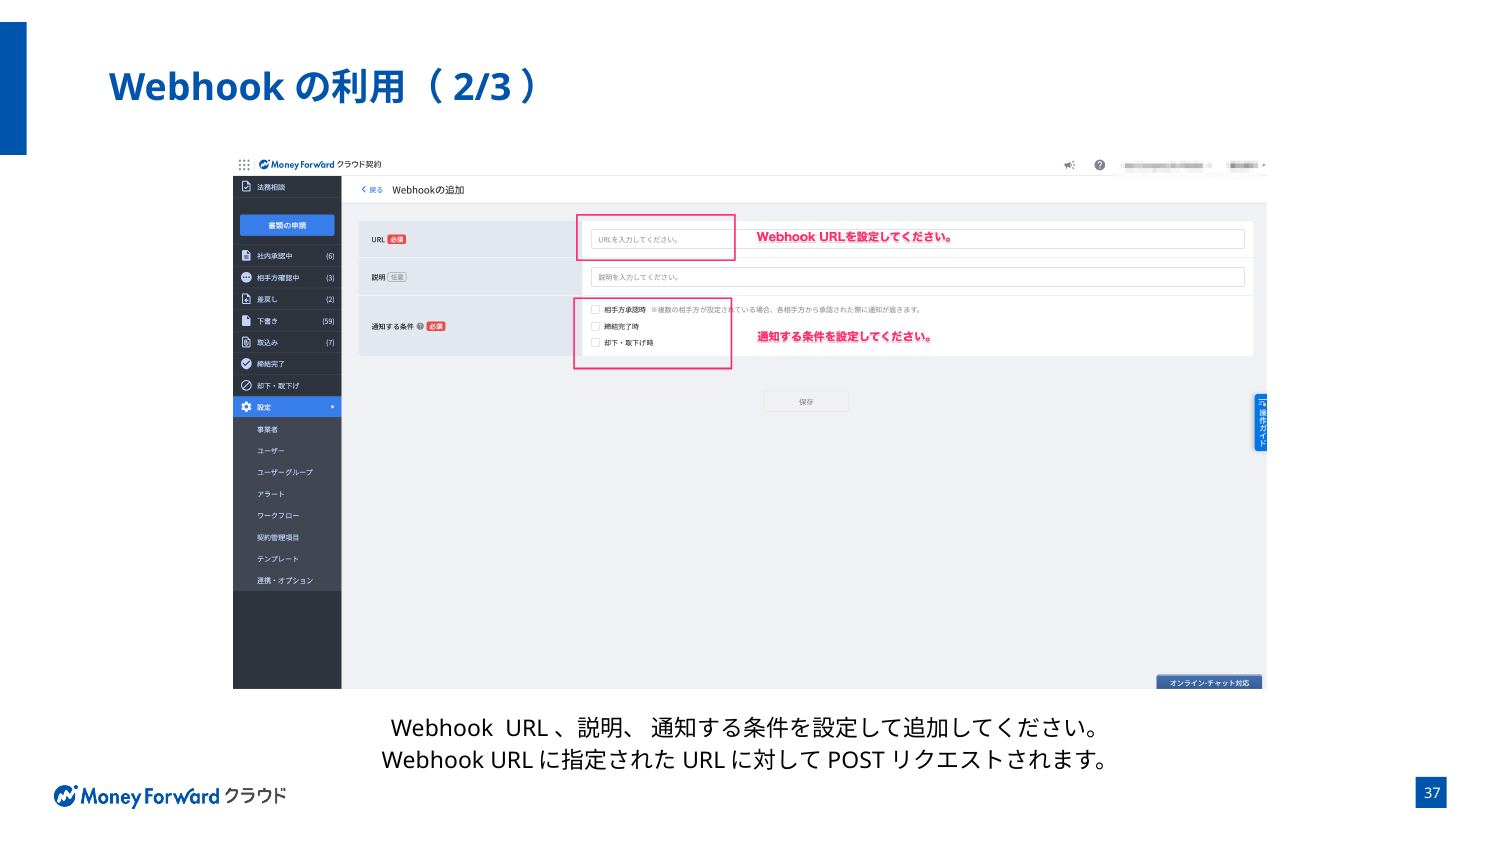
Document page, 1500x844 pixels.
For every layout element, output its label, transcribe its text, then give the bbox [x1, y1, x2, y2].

title Webhookの利用（2/3） [109, 51, 1391, 120]
picture [46, 777, 293, 817]
list Webhook URL、説明、 通知する条件を設定して追加してください。 Webhook URLに指定されたURLに対してPOSTリクエストされます。 [109, 693, 1391, 789]
picture [233, 154, 1267, 690]
slide_number ‹#› [1402, 769, 1463, 808]
